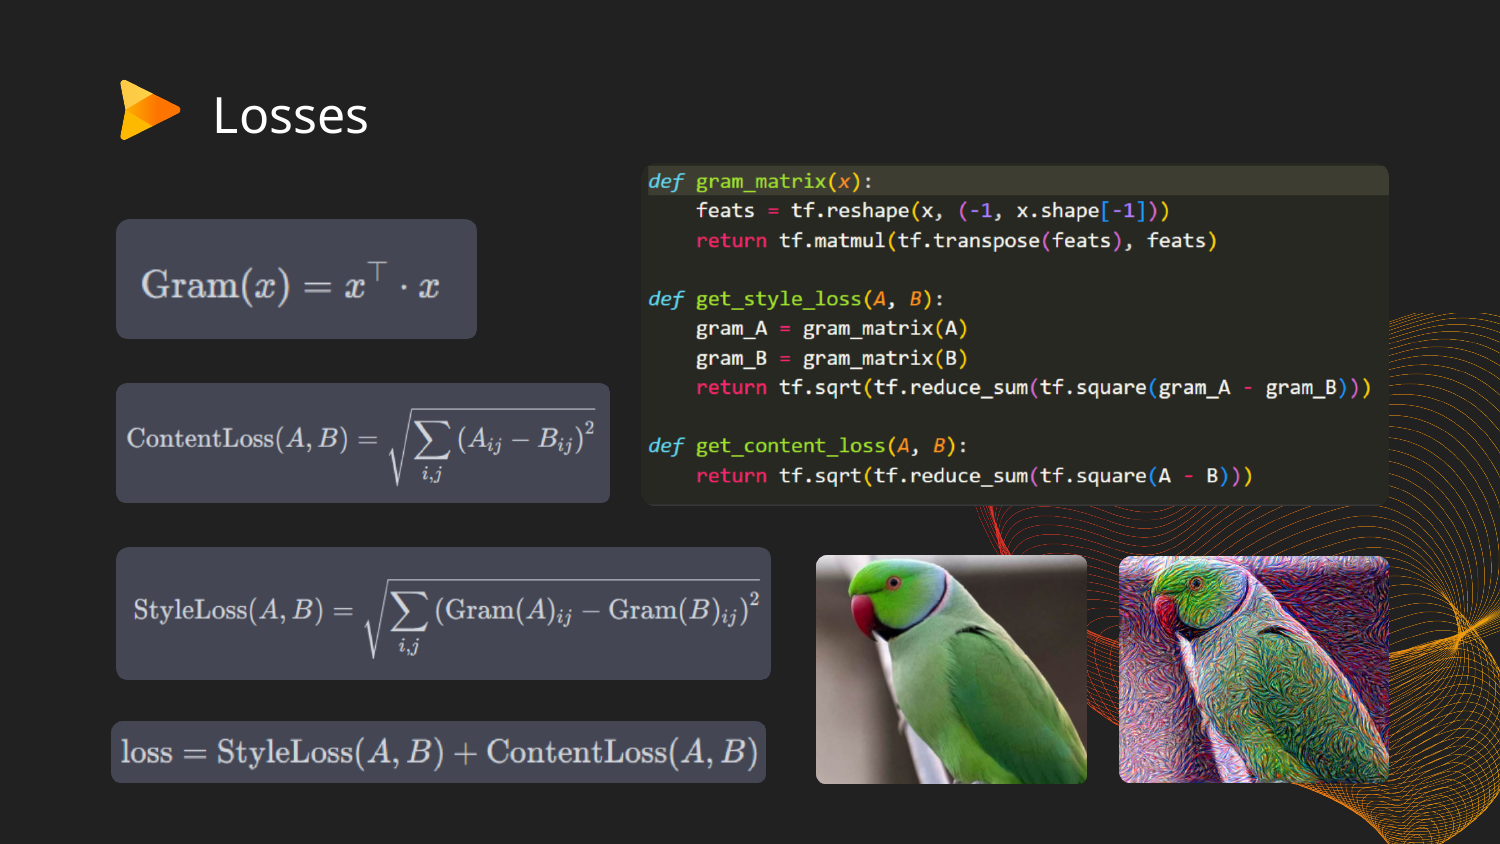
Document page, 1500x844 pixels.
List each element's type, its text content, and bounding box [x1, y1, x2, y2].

picture [119, 78, 181, 140]
picture [116, 547, 772, 680]
picture [110, 720, 766, 783]
picture [116, 219, 478, 339]
title Losses [197, 53, 1026, 173]
picture [641, 163, 1500, 844]
picture [116, 383, 611, 503]
